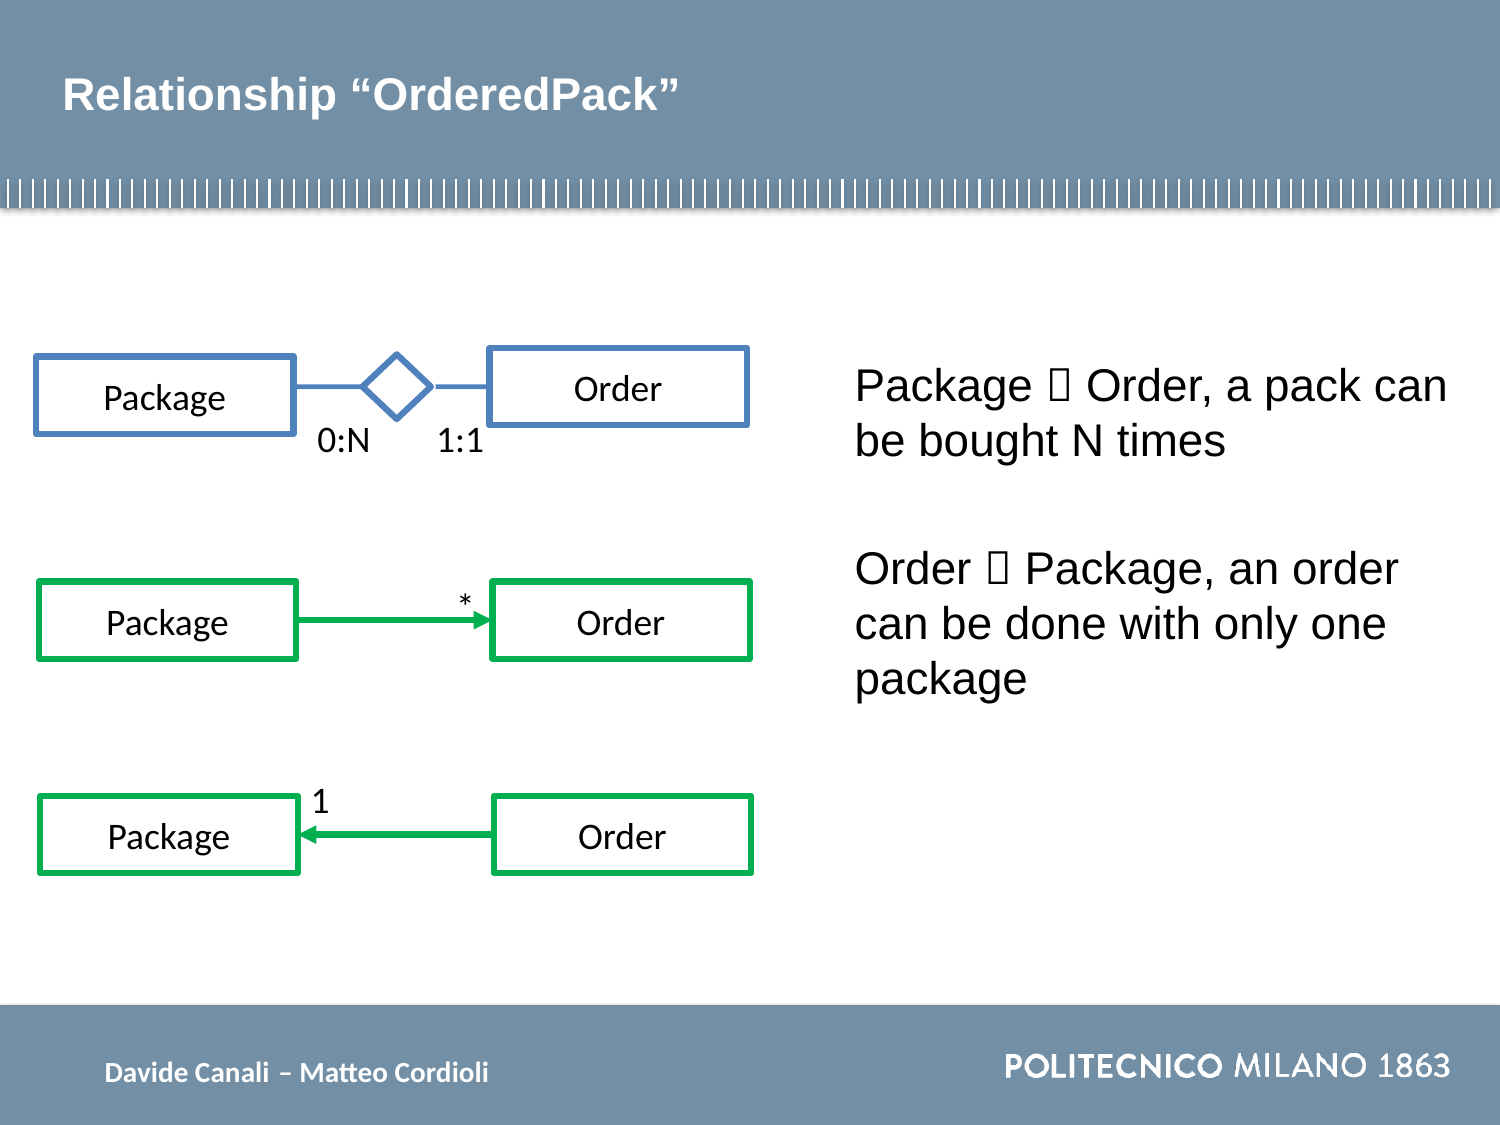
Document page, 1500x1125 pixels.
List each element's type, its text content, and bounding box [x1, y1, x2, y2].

title Relationship “OrderedPack” [47, 22, 1455, 161]
text_box * [441, 576, 490, 619]
text_box Order [492, 794, 753, 875]
text_box Order [487, 346, 749, 427]
picture [999, 1041, 1456, 1089]
text_box [362, 352, 434, 421]
text_box Package [38, 794, 300, 875]
text_box 0:N [302, 408, 386, 468]
text_box 1 [295, 768, 345, 829]
text_box 1:1 [421, 407, 499, 468]
text_box Davide Canali – Matteo Cordioli [36, 1028, 558, 1107]
list Package  Order, a pack can be bought N times Order  Package, an order can be done with only one package [839, 348, 1477, 905]
text_box Package [37, 579, 298, 661]
text_box * [441, 628, 490, 636]
text_box Package [34, 354, 295, 436]
text_box Order [490, 579, 752, 661]
